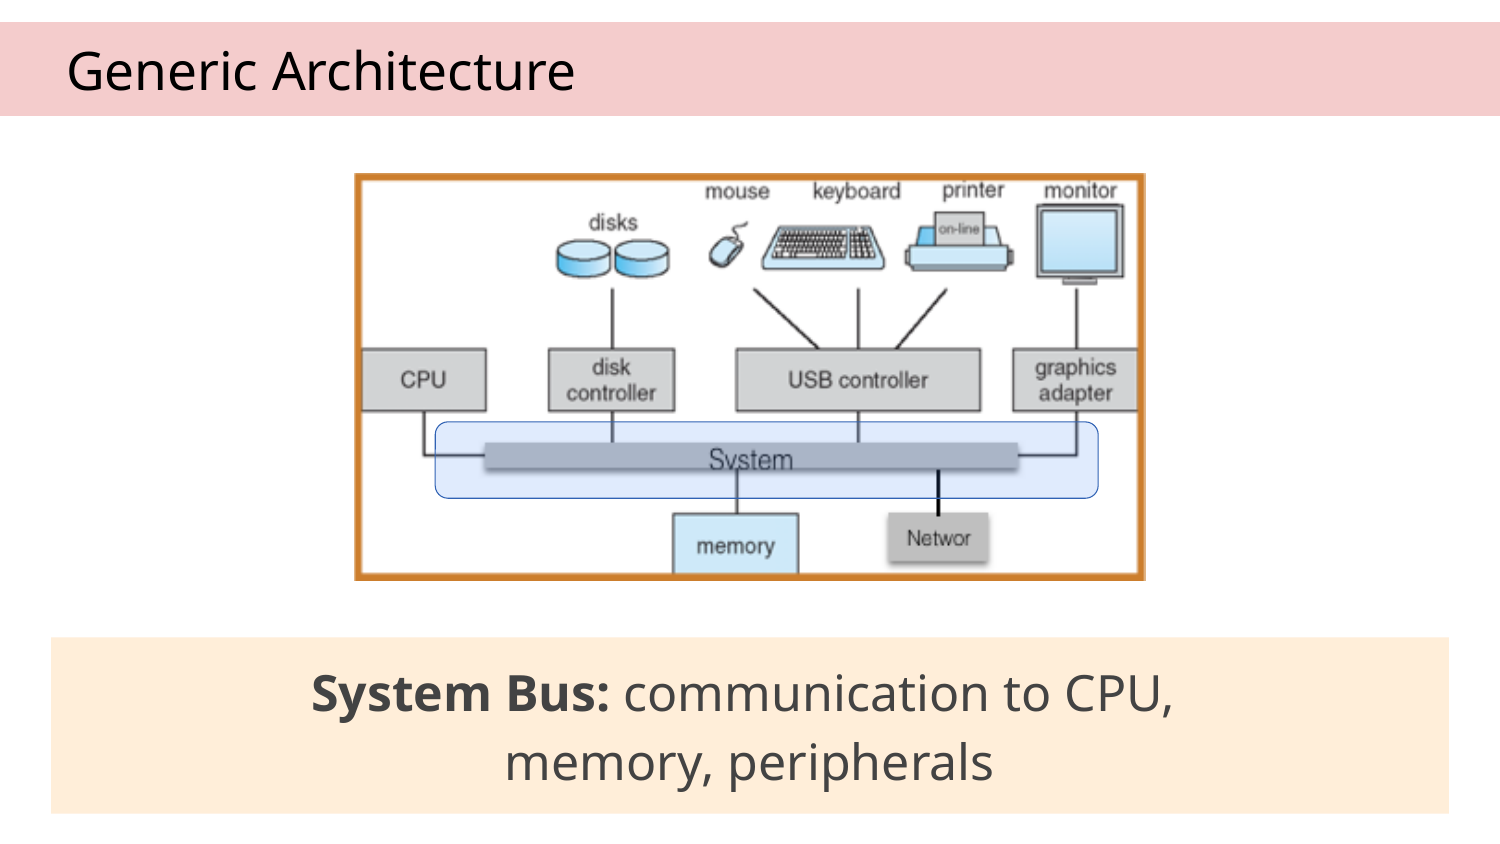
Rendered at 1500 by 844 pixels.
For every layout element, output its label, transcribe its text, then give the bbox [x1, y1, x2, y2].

title Generic Architecture [51, 22, 1449, 116]
picture [354, 172, 1146, 581]
list System Bus: communication to CPU, memory, peripherals [51, 637, 1449, 814]
